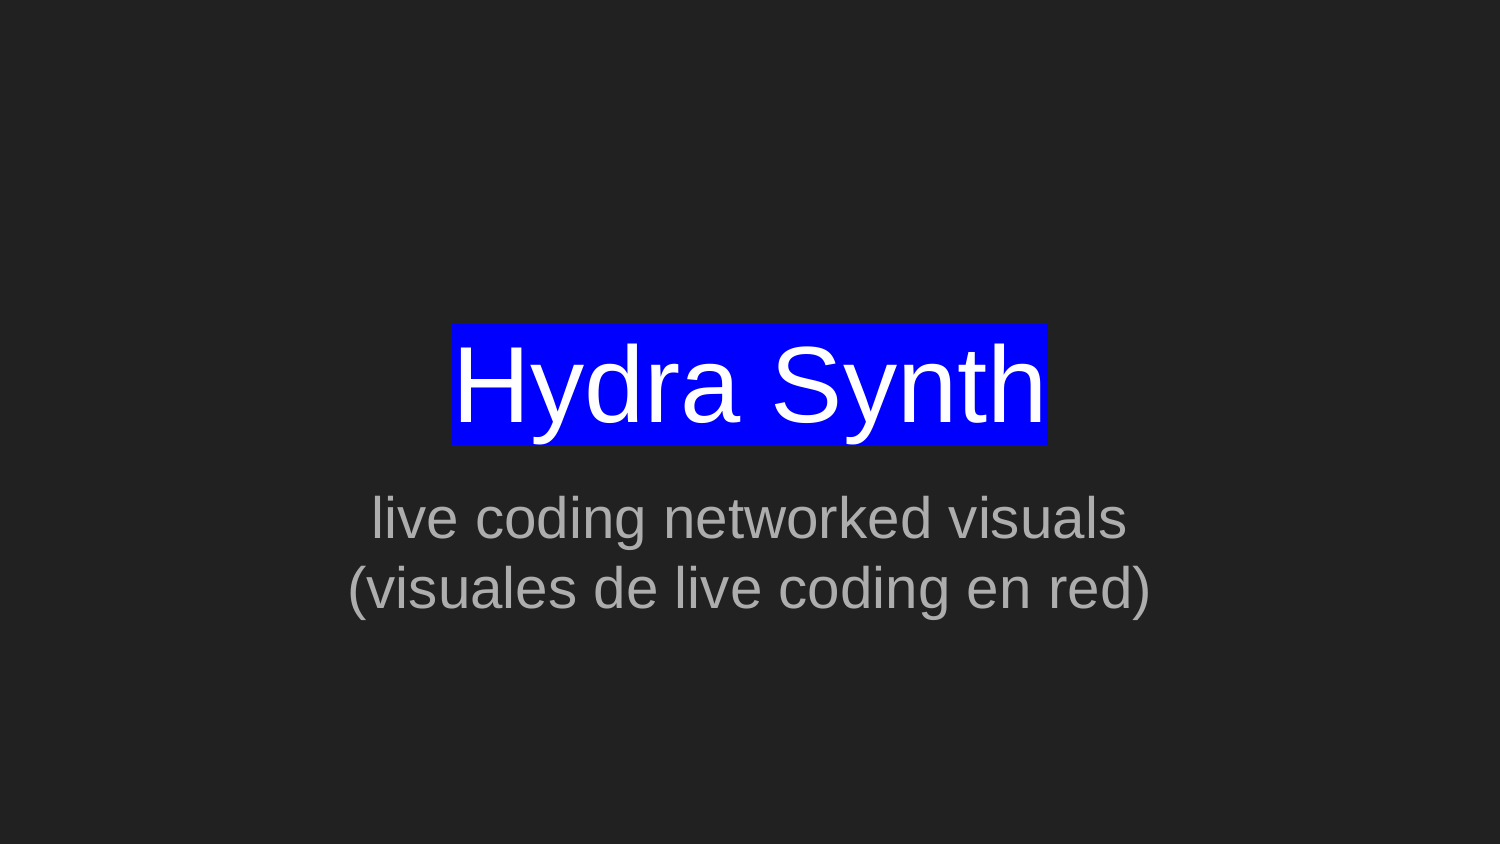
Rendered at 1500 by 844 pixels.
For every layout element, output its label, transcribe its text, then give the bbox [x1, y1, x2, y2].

title Hydra Synth [51, 122, 1449, 459]
subtitle live coding networked visuals (visuales de live coding en red) [51, 464, 1449, 595]
